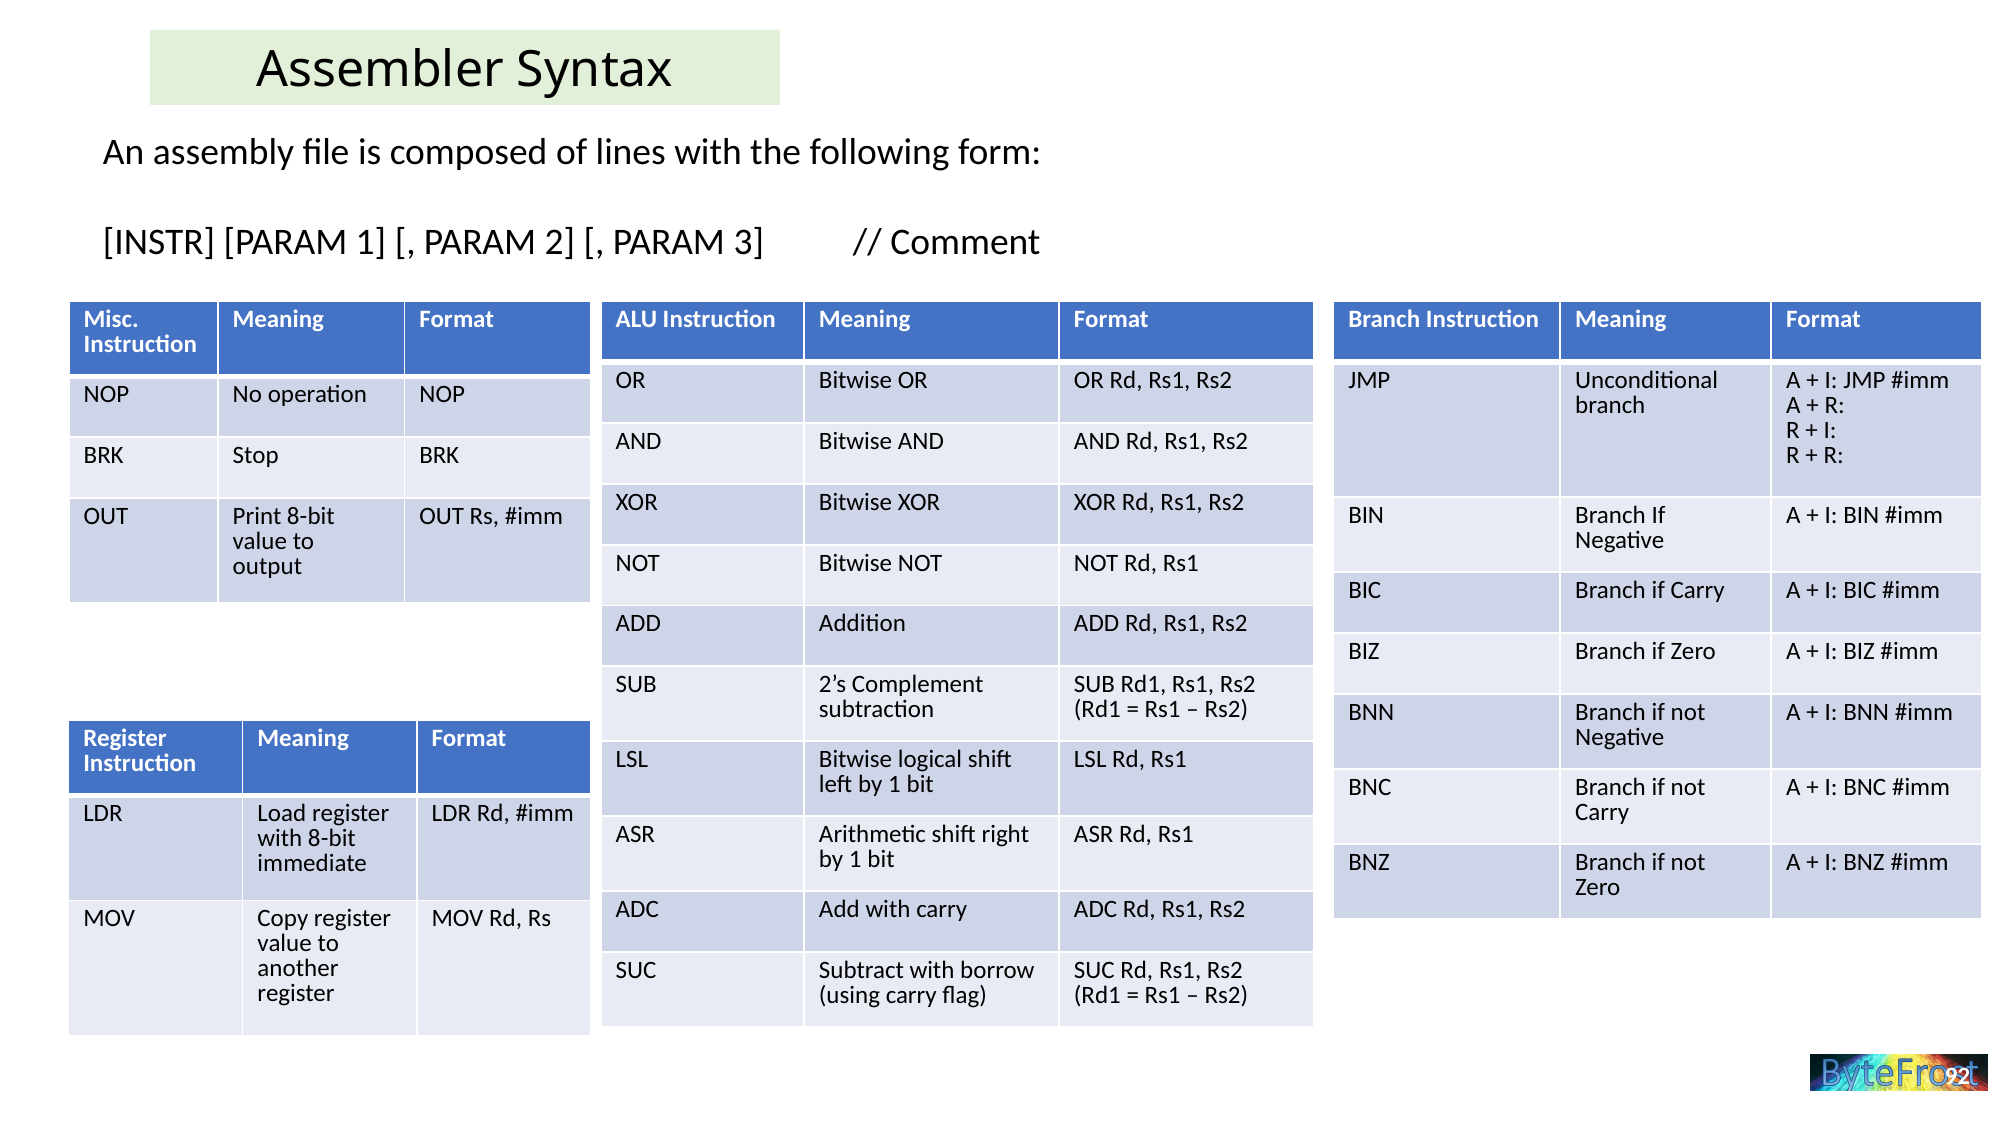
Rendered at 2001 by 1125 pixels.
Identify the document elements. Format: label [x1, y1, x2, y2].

table_cell [805, 892, 1058, 951]
table_cell [602, 485, 803, 544]
table_cell [1561, 845, 1770, 918]
table_header [70, 302, 217, 374]
table_cell [805, 953, 1058, 1026]
table_cell [1060, 742, 1313, 815]
table_cell [1334, 498, 1559, 571]
table_cell [1561, 498, 1770, 571]
table_cell [1060, 817, 1313, 890]
table_cell [602, 424, 803, 483]
table_cell [1772, 634, 1981, 693]
table_cell [405, 499, 590, 602]
table_cell [1334, 365, 1559, 496]
title [150, 29, 780, 105]
table_cell [1060, 892, 1313, 951]
table_cell [70, 438, 217, 497]
table_cell [1334, 770, 1559, 843]
table_cell [805, 606, 1058, 665]
table_cell [1561, 573, 1770, 632]
table_cell [1772, 573, 1981, 632]
table_cell [1060, 606, 1313, 665]
table_cell [1561, 634, 1770, 693]
table_cell [243, 901, 416, 1035]
text_box [1535, 1044, 1986, 1105]
table_cell [1060, 953, 1313, 1026]
table_cell [219, 438, 404, 497]
table_cell [1772, 498, 1981, 571]
table_cell [405, 438, 590, 497]
table_cell [1334, 695, 1559, 768]
table_cell [805, 817, 1058, 890]
text_box [88, 119, 1205, 270]
table_cell [1772, 770, 1981, 843]
table_cell [70, 379, 217, 436]
table_header [405, 302, 590, 374]
table_cell [1060, 365, 1313, 422]
table_cell [805, 667, 1058, 740]
table_cell [219, 379, 404, 436]
table_cell [805, 424, 1058, 483]
table_header [602, 302, 803, 359]
table_cell [1561, 695, 1770, 768]
table_cell [602, 606, 803, 665]
table_cell [805, 546, 1058, 605]
table_cell [602, 365, 803, 422]
table_cell [602, 817, 803, 890]
table_cell [1772, 695, 1981, 768]
table_cell [1772, 845, 1981, 918]
table_cell [1060, 424, 1313, 483]
table_header [1060, 302, 1313, 359]
table_cell [1334, 634, 1559, 693]
table_cell [219, 499, 404, 602]
table_cell [1334, 845, 1559, 918]
table_cell [1334, 573, 1559, 632]
table_cell [805, 485, 1058, 544]
table_cell [805, 742, 1058, 815]
table_cell [602, 667, 803, 740]
table_header [243, 721, 416, 793]
table_cell [243, 798, 416, 900]
table_cell [1060, 546, 1313, 605]
table_cell [602, 953, 803, 1026]
table_header [418, 721, 590, 793]
table_header [1561, 302, 1770, 359]
table_cell [69, 901, 242, 1035]
table_header [219, 302, 404, 374]
table_header [1772, 302, 1981, 359]
table_cell [1561, 365, 1770, 496]
table_cell [602, 742, 803, 815]
table_cell [1060, 485, 1313, 544]
table_cell [70, 499, 217, 602]
table_cell [1060, 667, 1313, 740]
table_cell [602, 546, 803, 605]
table_header [805, 302, 1058, 359]
table_cell [1561, 770, 1770, 843]
table_cell [418, 901, 590, 1035]
table_cell [405, 379, 590, 436]
table_cell [805, 365, 1058, 422]
table_header [1334, 302, 1559, 359]
table_cell [602, 892, 803, 951]
table_header [69, 721, 242, 793]
picture [1810, 1054, 1988, 1091]
table_cell [1772, 365, 1981, 496]
table_cell [418, 798, 590, 900]
table_cell [69, 798, 242, 900]
